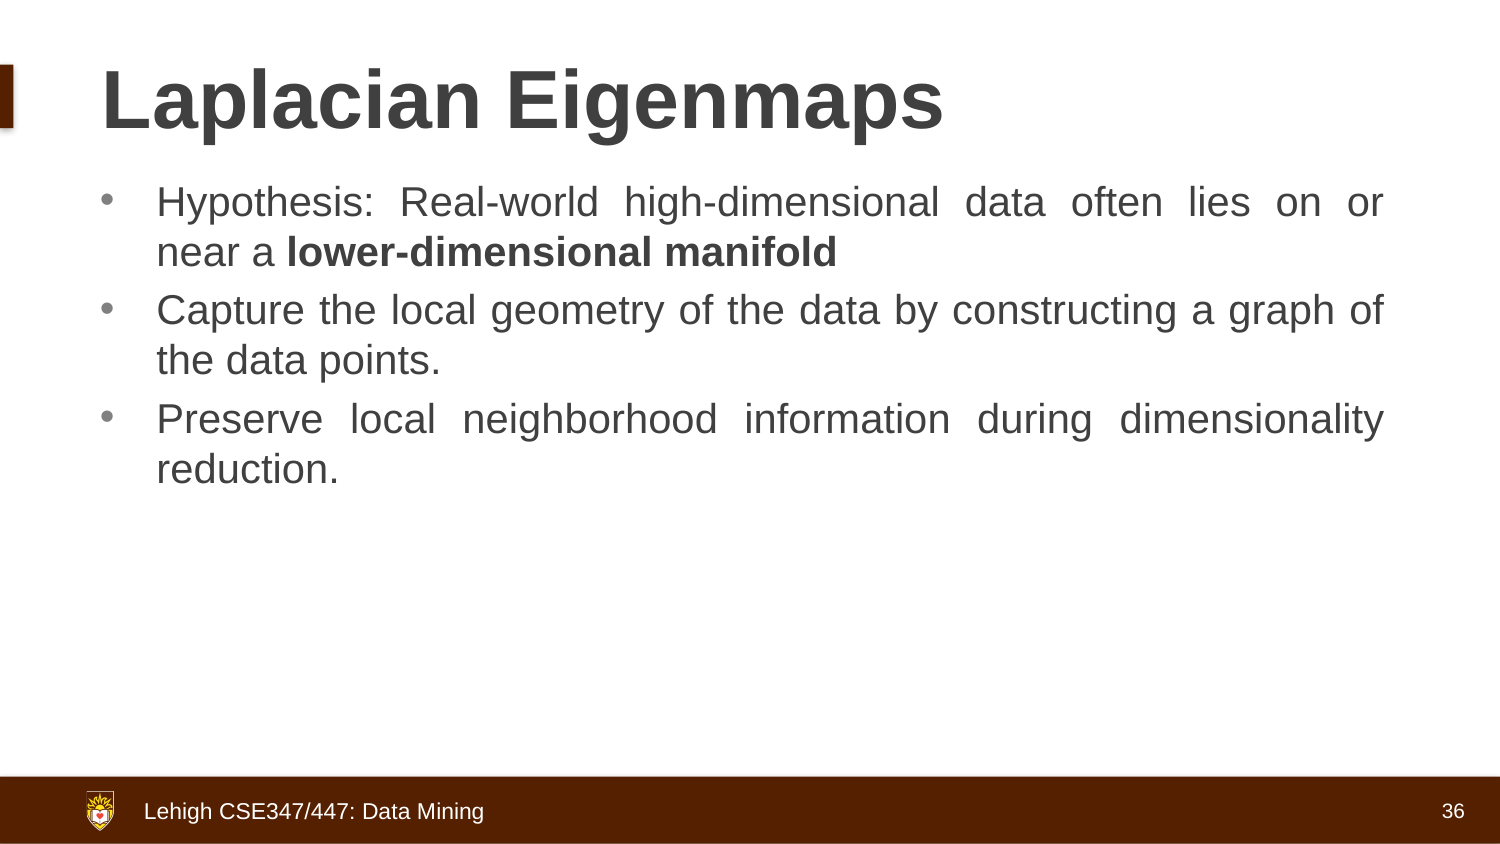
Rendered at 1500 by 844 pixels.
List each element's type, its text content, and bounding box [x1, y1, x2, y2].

list Lehigh CSE347/447: Data Mining [129, 789, 988, 831]
slide_number 36 [1389, 777, 1480, 843]
list Hypothesis: Real-world high-dimensional data often lies on or near a lower-dimensional manifold Capture the local geometry of the data by constructing a graph of the data points. Preserve local neighborhood information during dimensionality reduction. [85, 167, 1400, 778]
picture [86, 791, 116, 831]
title Laplacian Eigenmaps [86, 38, 1400, 153]
